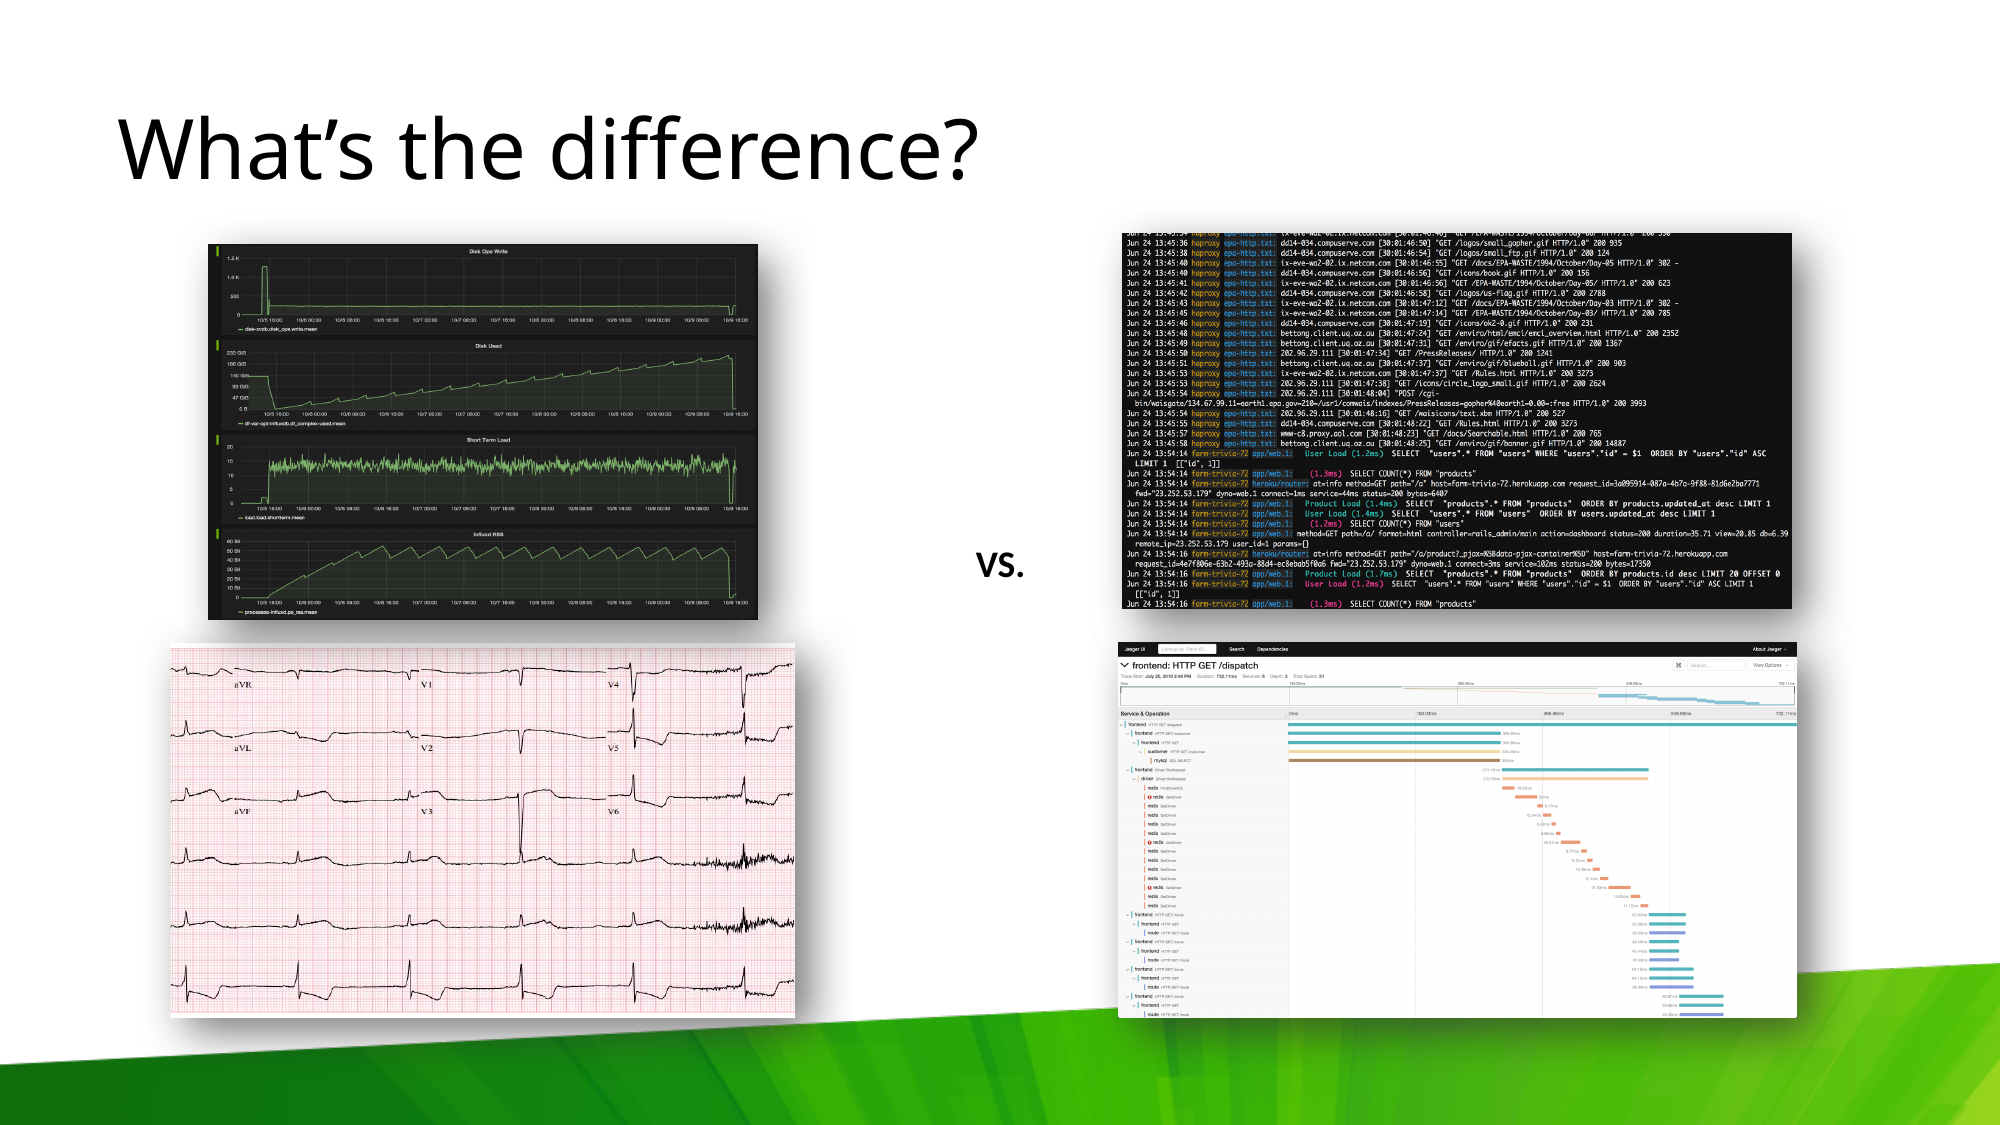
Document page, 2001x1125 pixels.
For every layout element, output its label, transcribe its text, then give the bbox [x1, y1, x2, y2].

text_box VS. [961, 532, 1041, 592]
picture [1122, 233, 1792, 609]
title What’s the difference? [102, 44, 1898, 262]
picture [0, 642, 2000, 1125]
picture [208, 244, 758, 620]
